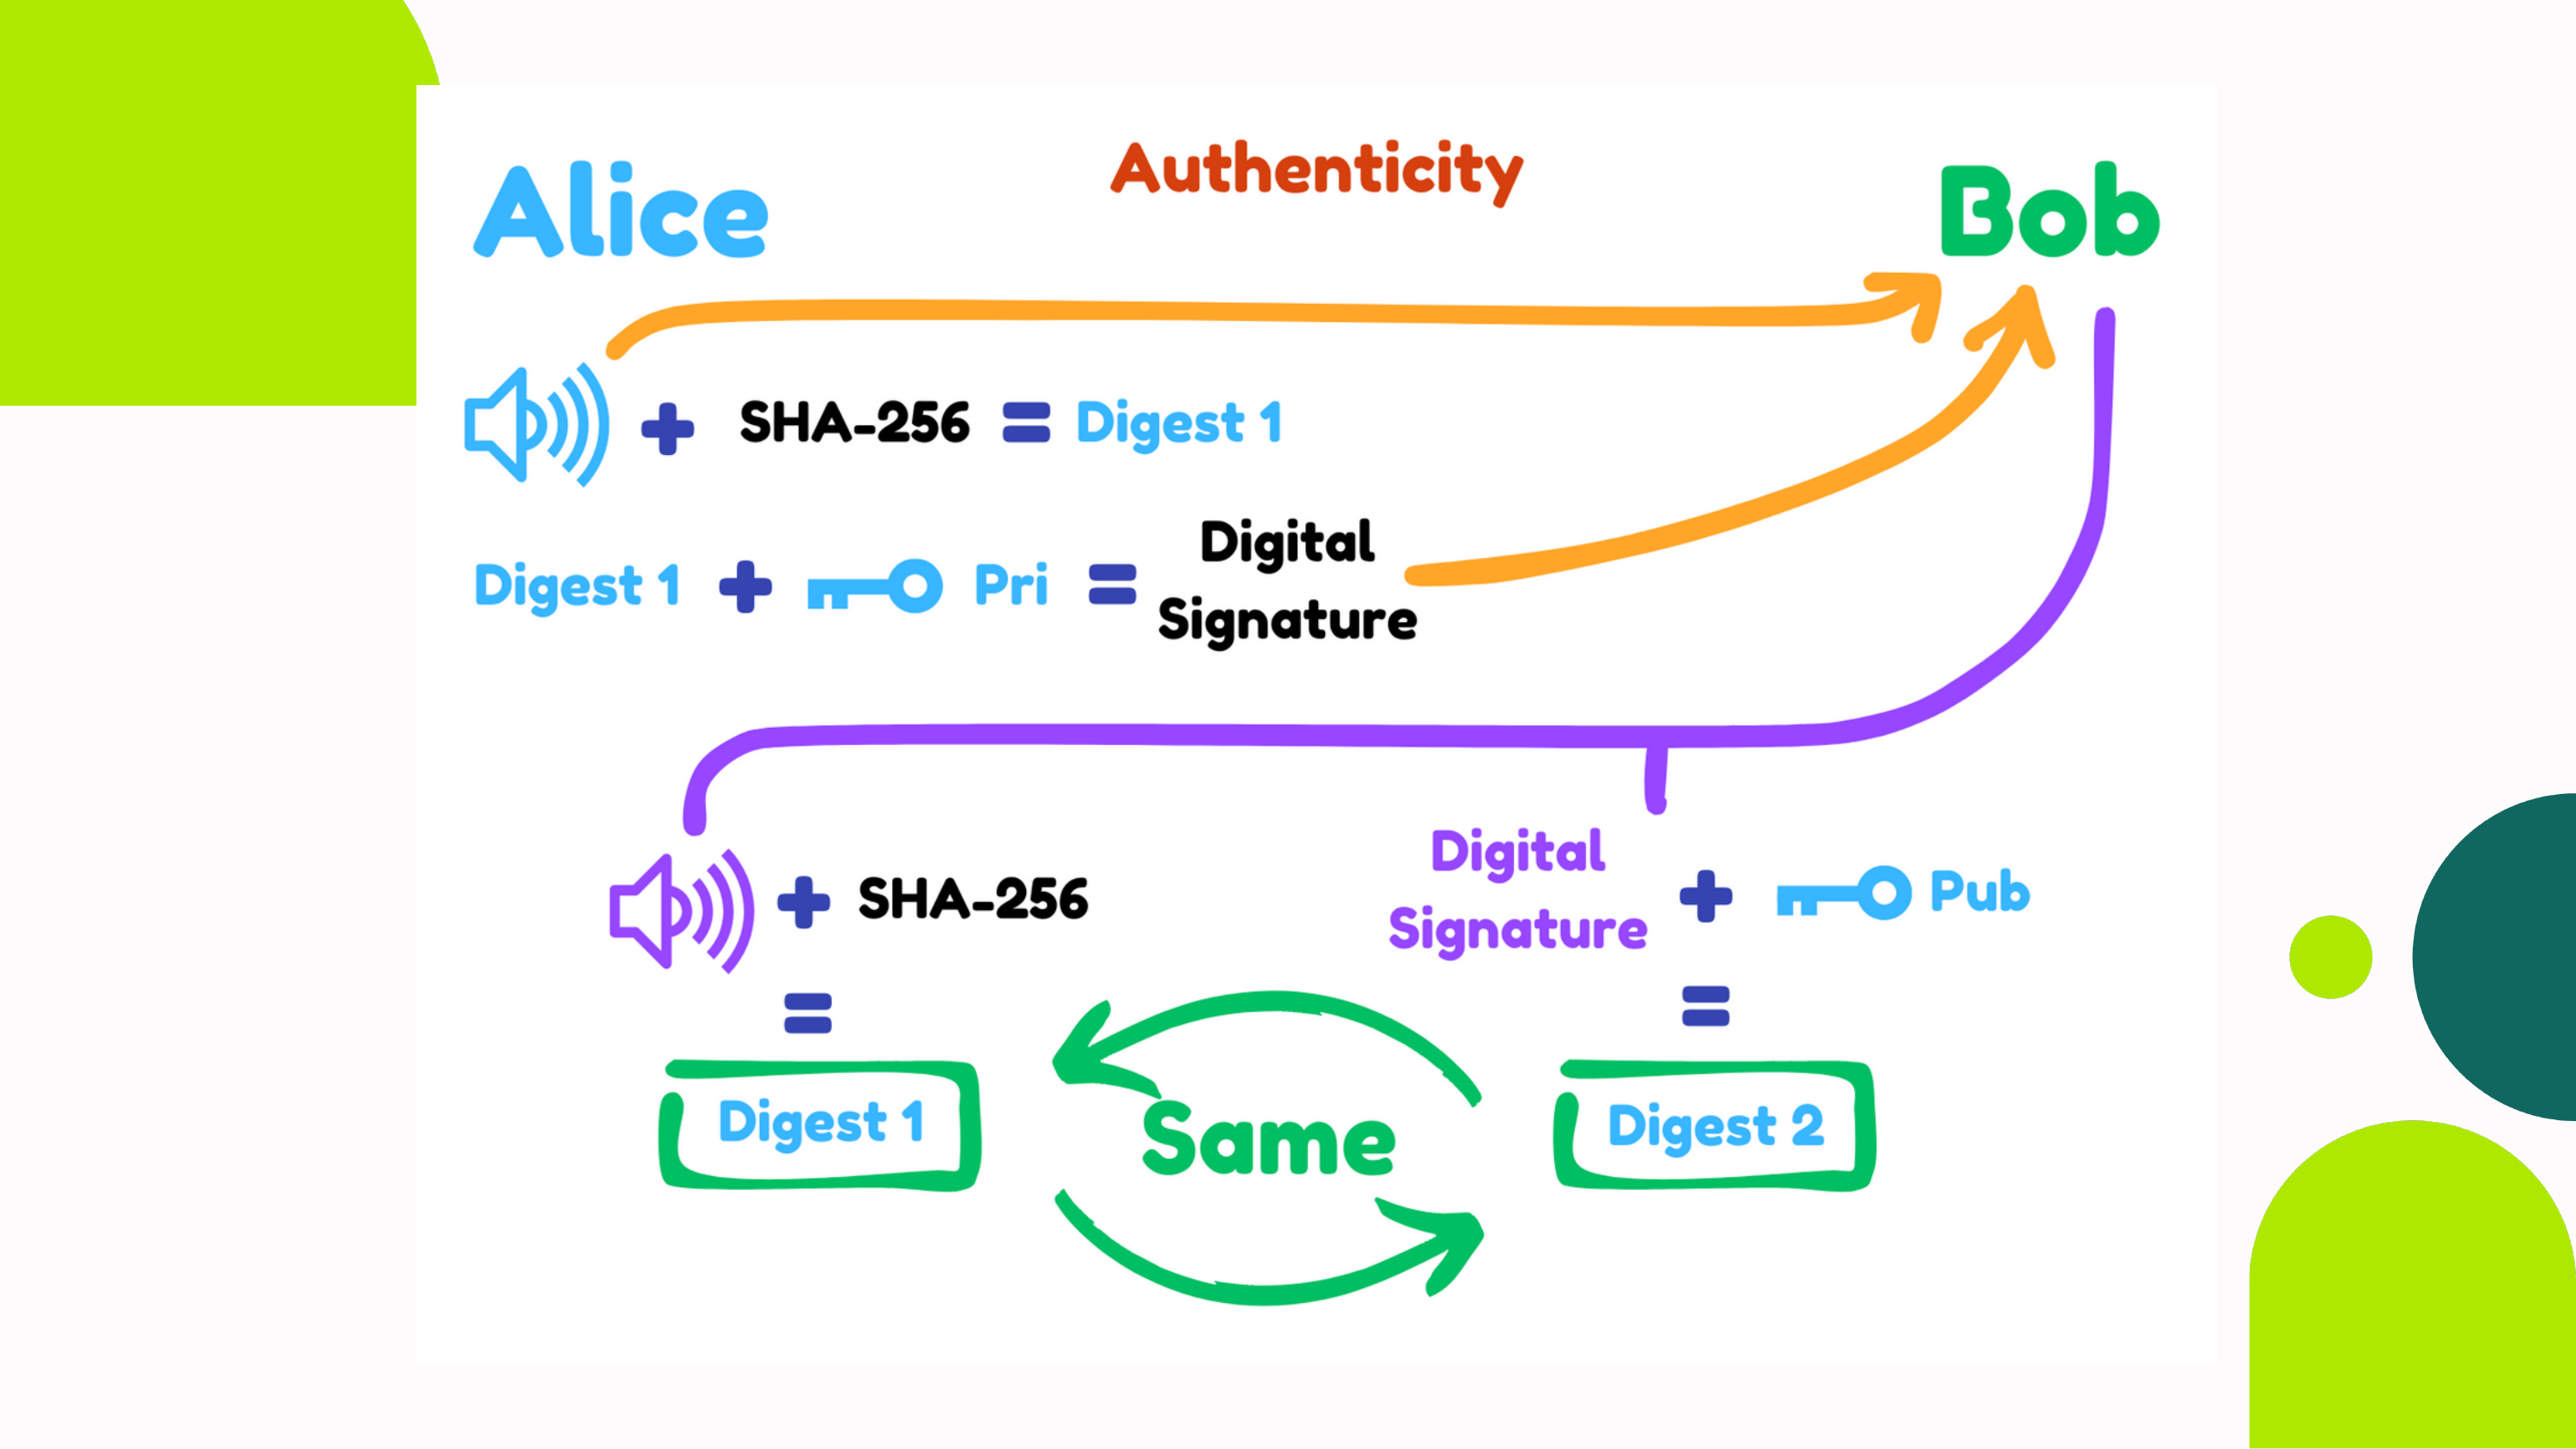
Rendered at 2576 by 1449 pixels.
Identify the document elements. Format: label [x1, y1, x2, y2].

text_box [2249, 792, 2576, 1449]
text_box [0, 0, 447, 407]
text_box [416, 85, 2218, 1364]
